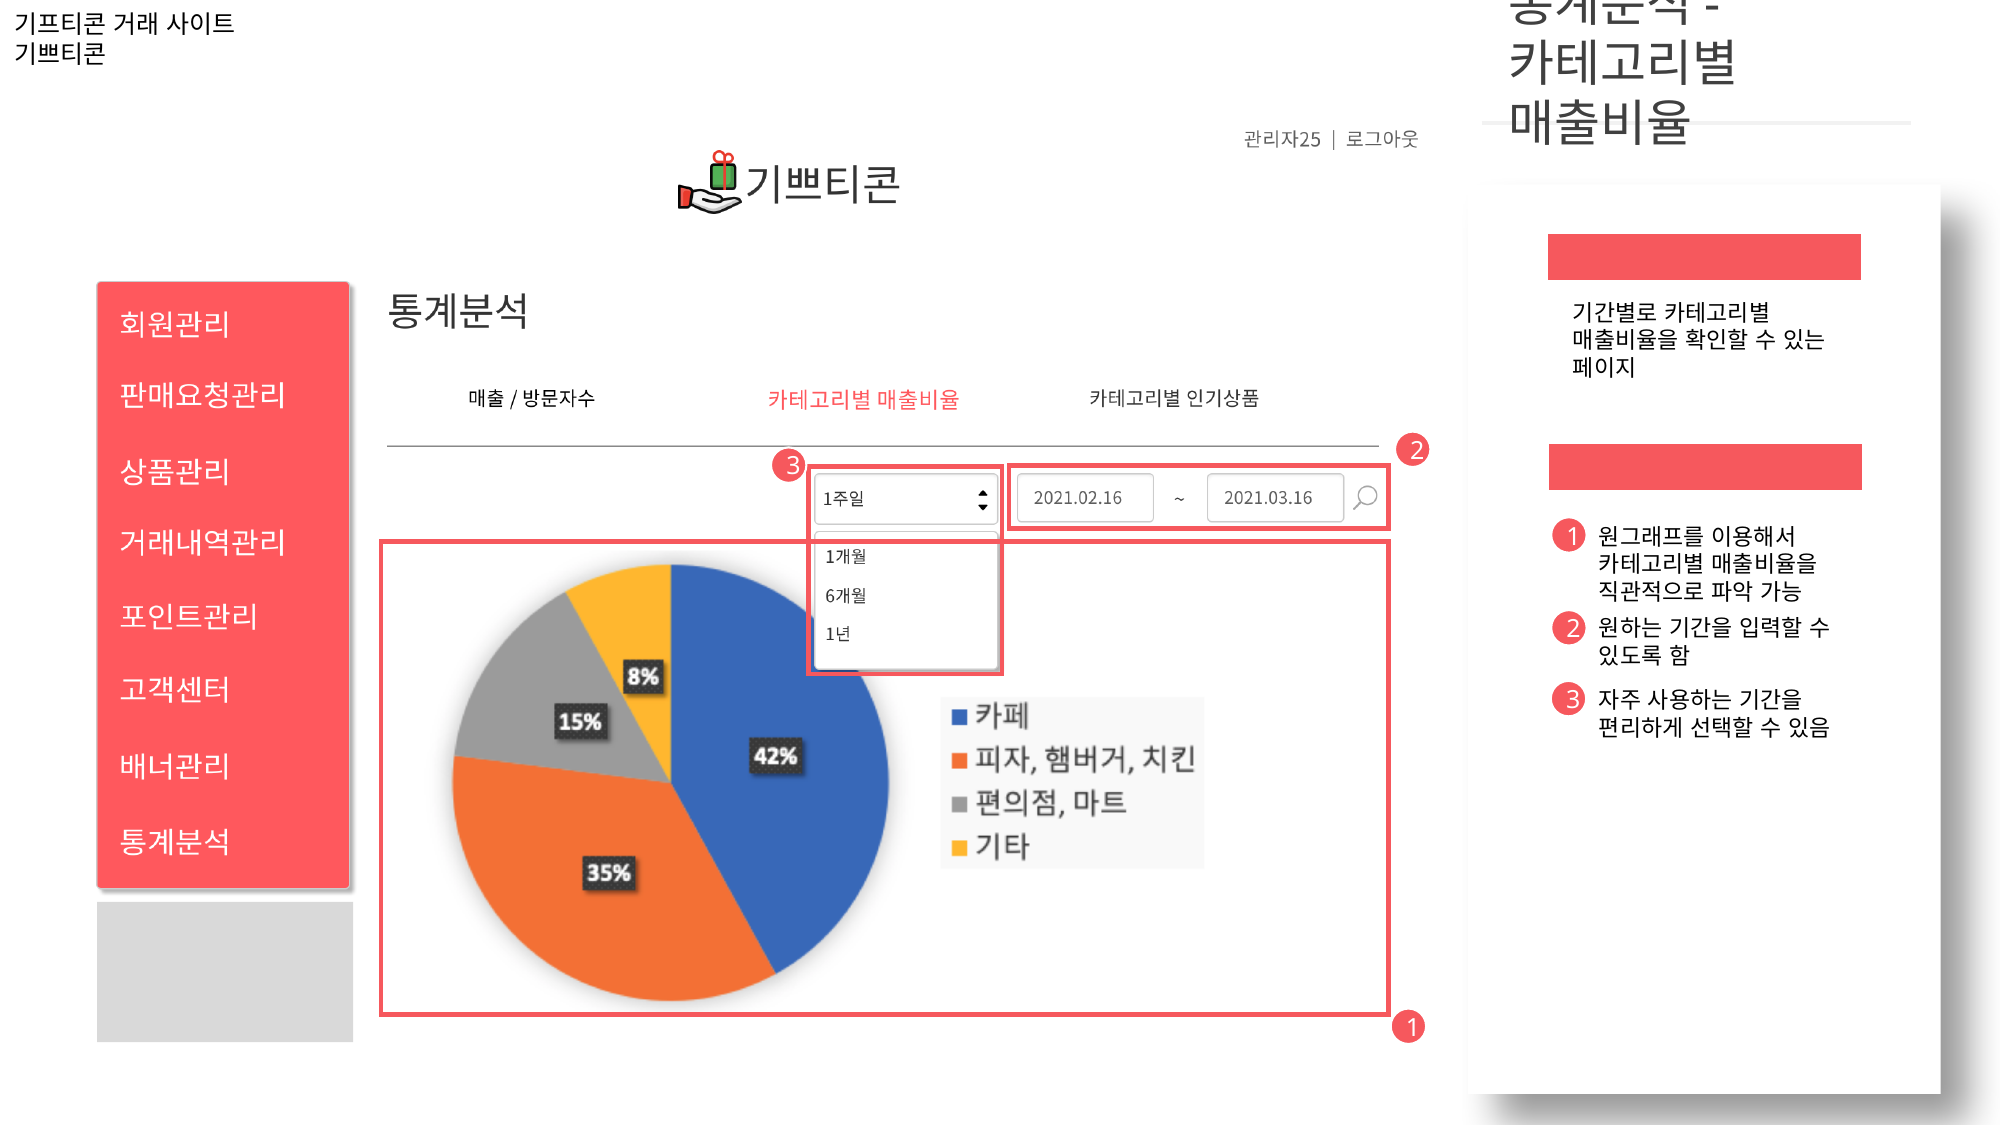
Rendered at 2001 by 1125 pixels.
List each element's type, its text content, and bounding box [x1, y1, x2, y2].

text_box 3 [1549, 679, 1584, 718]
text_box 자주 사용하는 기간을 편리하게 선택할 수 있음 [1584, 678, 1869, 749]
text_box [1467, 183, 1942, 1095]
text_box 화면설계 [1549, 444, 1861, 490]
text_box 2 [1550, 609, 1584, 647]
text_box 개요 [1549, 234, 1861, 280]
text_box 통계분석-카테고리별 매출비율 [1507, 38, 1892, 85]
text_box 원그래프를 이용해서 카테고리별 매출비율을 직관적으로 파악 가능 [1584, 515, 1869, 606]
text_box 기프티콘 거래 사이트 기쁘티콘 [0, 0, 313, 76]
text_box 1 [1550, 516, 1584, 554]
text_box 원하는 기간을 입력할 수 있도록 함 [1584, 606, 1869, 677]
picture [59, 97, 1532, 1092]
text_box 기간별로 카테고리별 매출비율을 확인할 수 있는 페이지 [1558, 290, 1842, 388]
